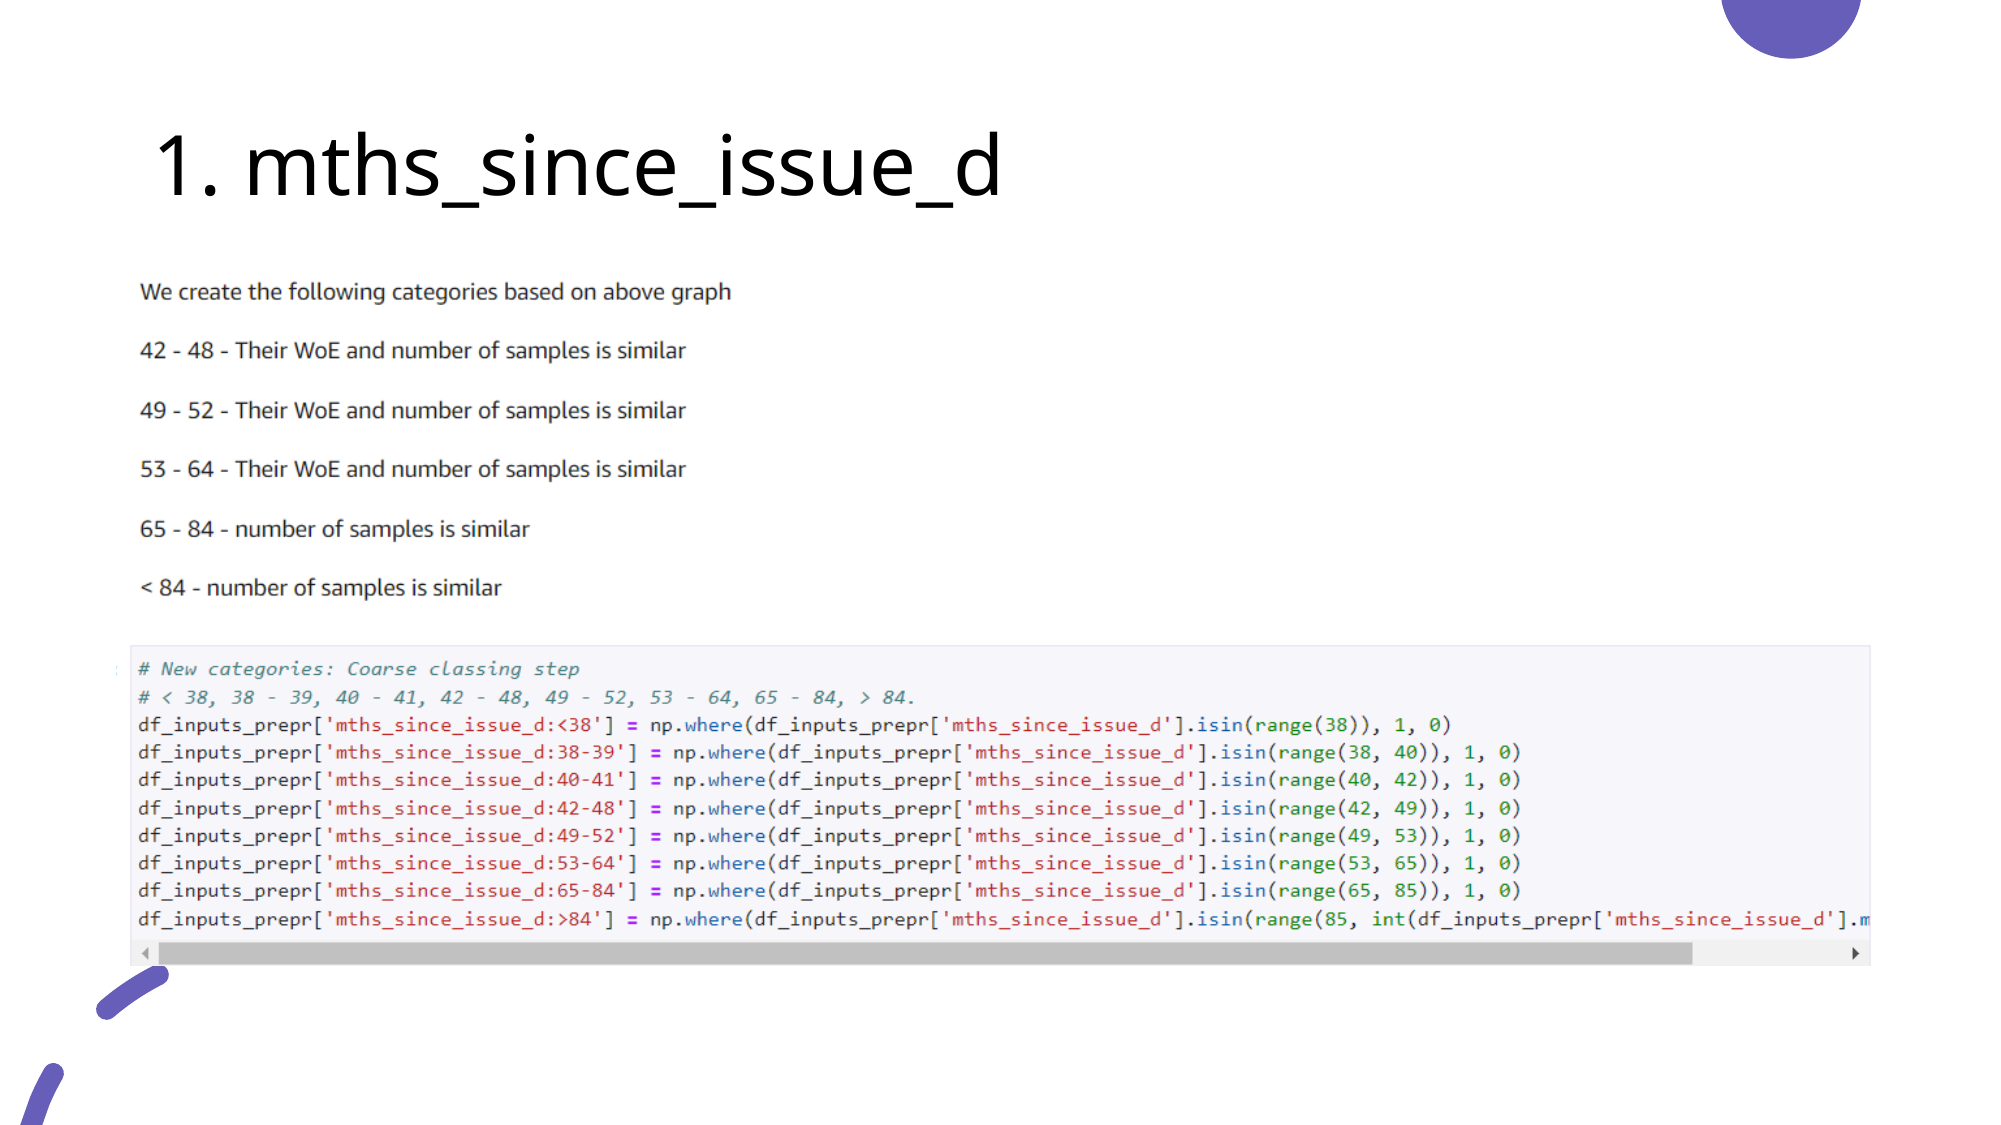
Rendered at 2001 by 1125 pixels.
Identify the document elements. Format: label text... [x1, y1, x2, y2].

picture [115, 275, 1884, 966]
title 1. mths_since_issue_d [137, 59, 1863, 275]
